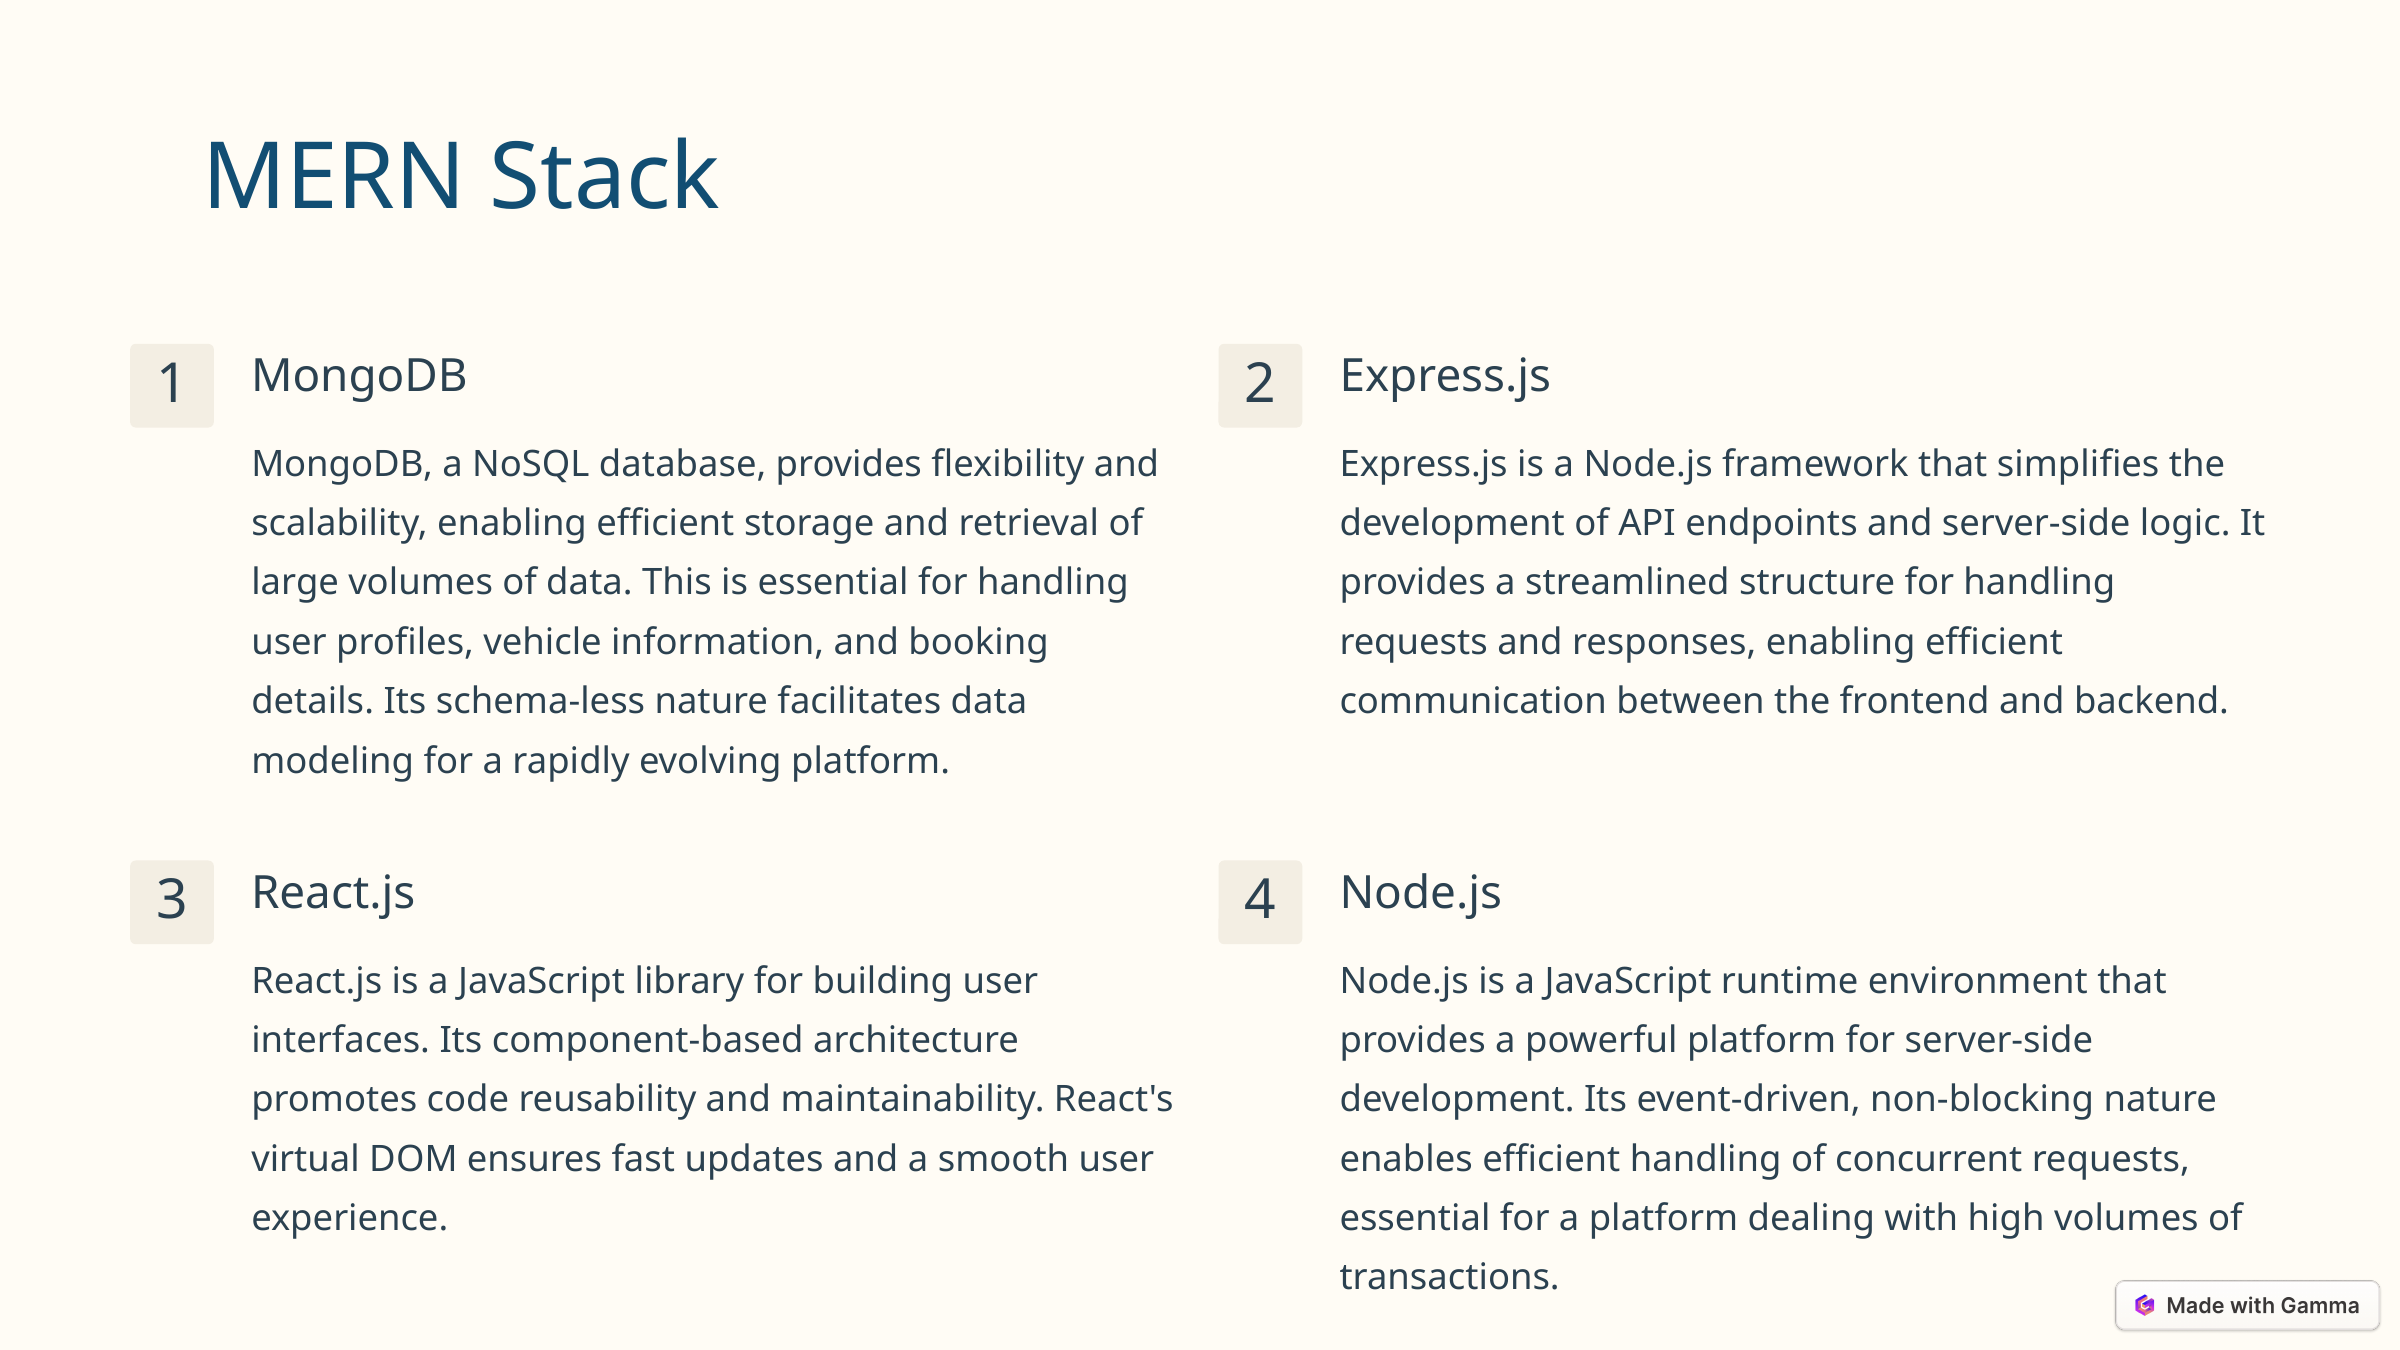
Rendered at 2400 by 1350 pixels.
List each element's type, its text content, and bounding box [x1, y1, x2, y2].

text_box MERN Stack [130, 111, 1061, 228]
picture [2106, 1271, 2389, 1339]
text_box Node.js is a JavaScript runtime environment that provides a powerful platform for server-side development. Its event-driven, non-blocking nature enables efficient handling of concurrent requests, essential for a platform dealing with high volumes of transactions. [1339, 940, 2270, 1239]
text_box Express.js is a Node.js framework that simplifies the development of API endpoints and server-side logic. It provides a streamlined structure for handling requests and responses, enabling efficient communication between the frontend and backend. [1339, 424, 2270, 722]
text_box MongoDB, a NoSQL database, provides flexibility and scalability, enabling efficient storage and retrieval of large volumes of data. This is essential for handling user profiles, vehicle information, and booking details. Its schema-less nature facilitates data modeling for a rapidly evolving platform. [251, 424, 1182, 782]
text_box 3 [156, 874, 188, 931]
text_box [130, 860, 214, 945]
text_box [1218, 343, 1303, 428]
text_box Express.js [1339, 343, 1805, 402]
text_box 4 [1242, 874, 1279, 931]
text_box React.js is a JavaScript library for building user interfaces. Its component-based architecture promotes code reusability and maintainability. React's virtual DOM ensures fast updates and a smooth user experience. [251, 940, 1182, 1180]
text_box 1 [158, 357, 186, 414]
text_box Node.js [1339, 860, 1805, 919]
text_box [1218, 860, 1303, 945]
text_box MongoDB [251, 343, 717, 402]
text_box React.js [251, 860, 717, 919]
text_box [130, 343, 214, 428]
text_box 2 [1244, 357, 1276, 414]
